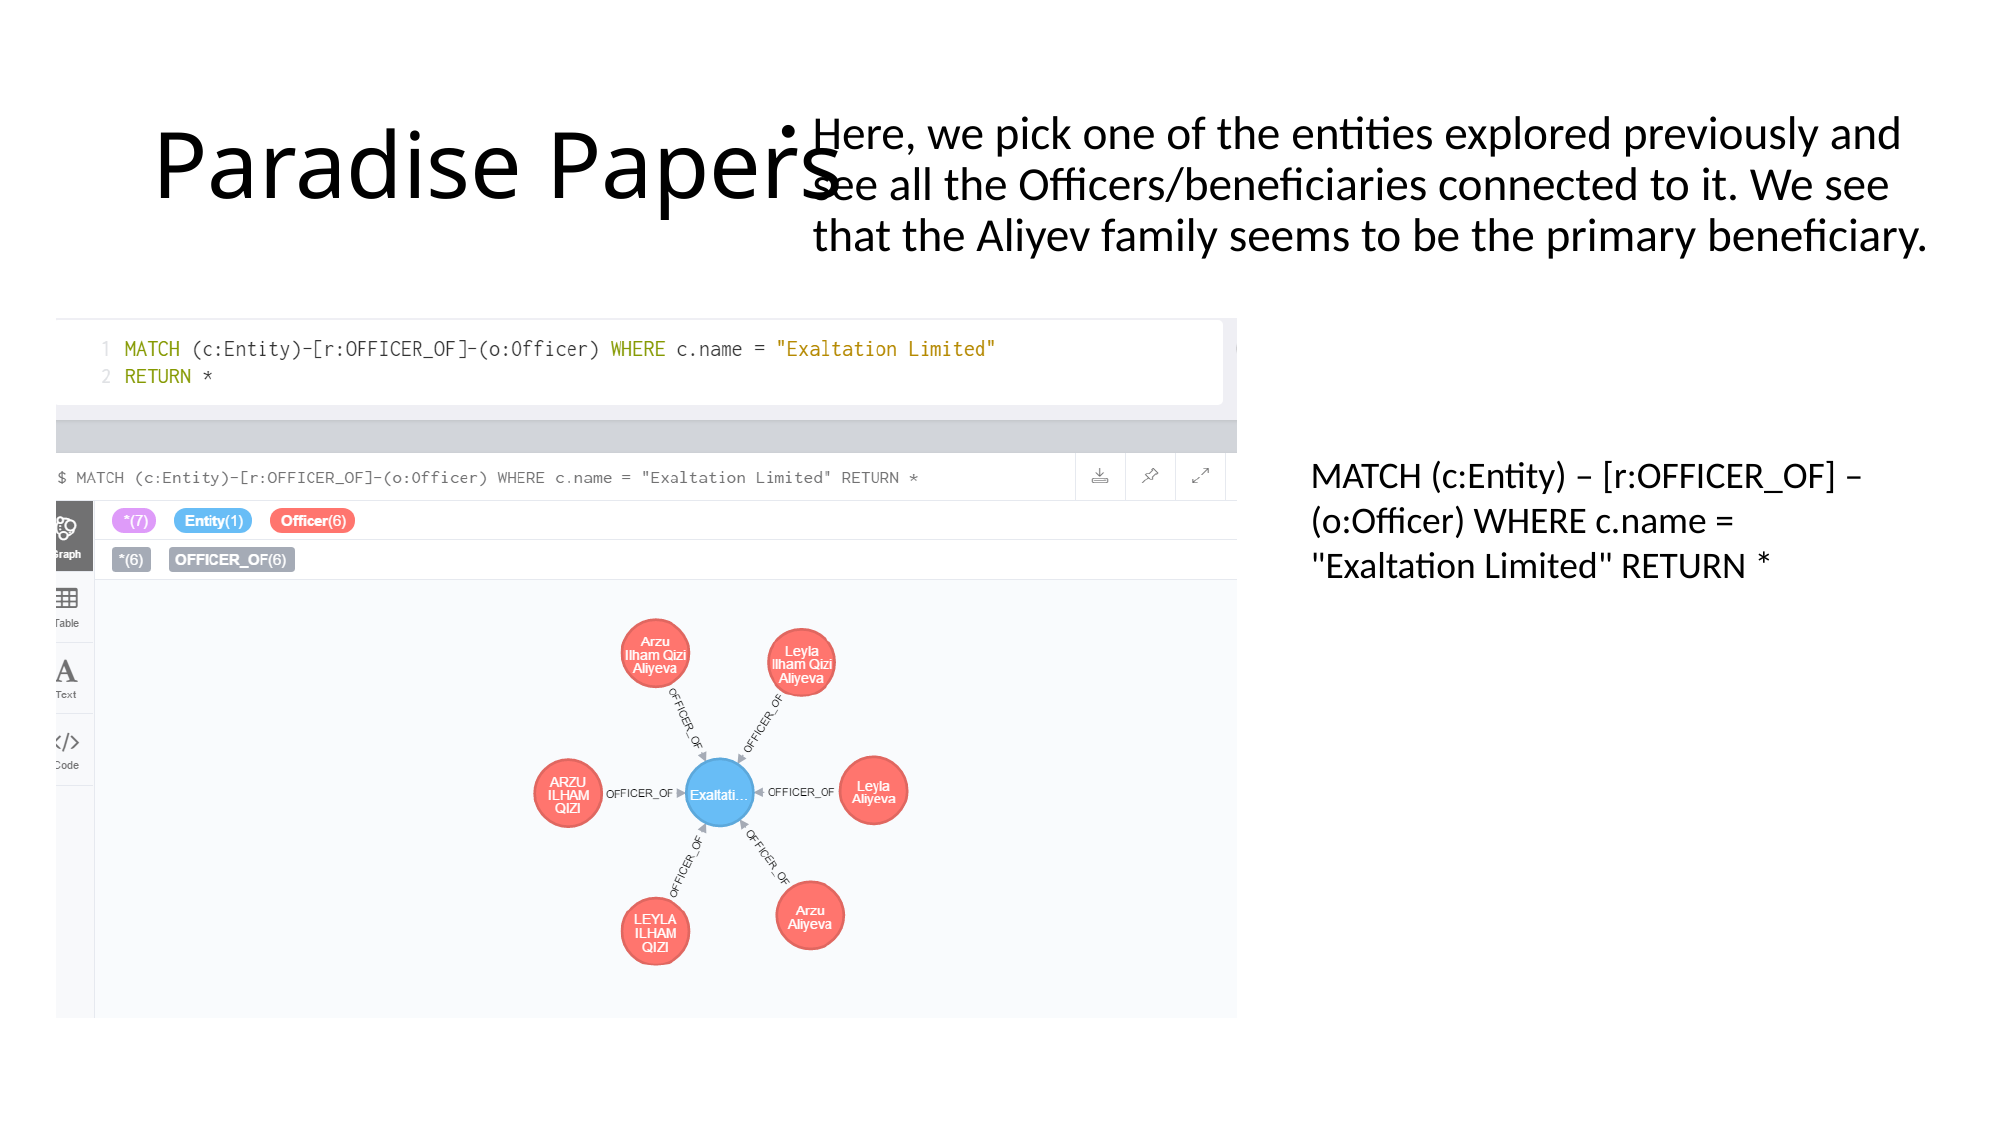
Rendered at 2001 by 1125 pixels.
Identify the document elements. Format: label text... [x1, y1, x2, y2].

text_box MATCH (c:Entity) – [r:OFFICER_OF] – (o:Officer) WHERE c.name = "Exaltation Limited" RETURN * [1295, 443, 1908, 594]
picture [56, 318, 1237, 1018]
list Here, we pick one of the entities explored previously and see all the Officers/beneficiaries connected to it. We see that the Aliyev family seems to be the primary beneficiary. [765, 101, 1945, 320]
title Paradise Papers [137, 59, 1863, 278]
